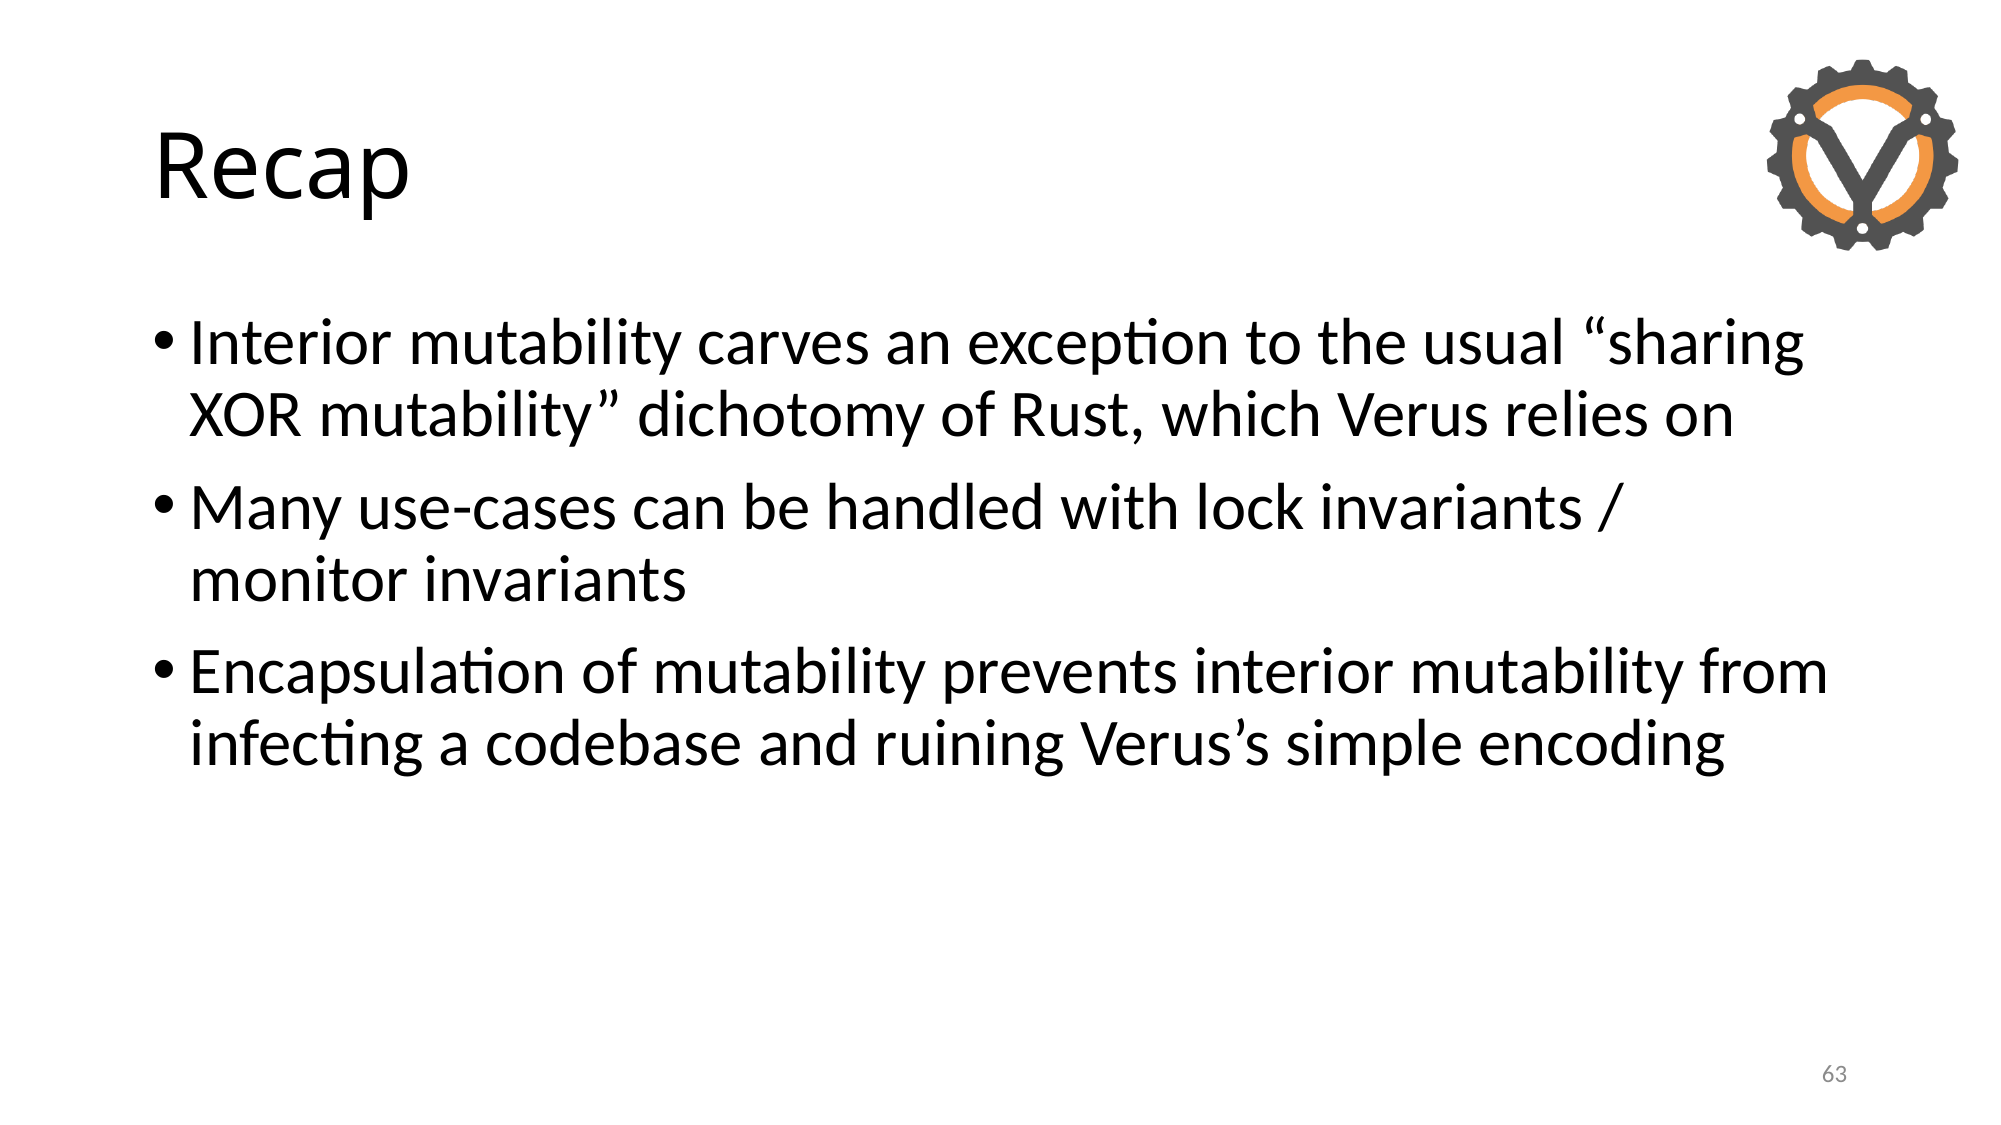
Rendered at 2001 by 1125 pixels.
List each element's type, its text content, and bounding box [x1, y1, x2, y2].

title Recap [137, 59, 1751, 278]
list Interior mutability carves an exception to the usual “sharing XOR mutability” dichotomy of Rust, which Verus relies on Many use-cases can be handled with lock invariants / monitor invariants Encapsulation of mutability prevents interior mutability from infecting a codebase and ruining Verus’s simple encoding [137, 299, 1863, 1014]
picture [1766, 59, 1959, 252]
slide_number 63 [1412, 1042, 1863, 1103]
